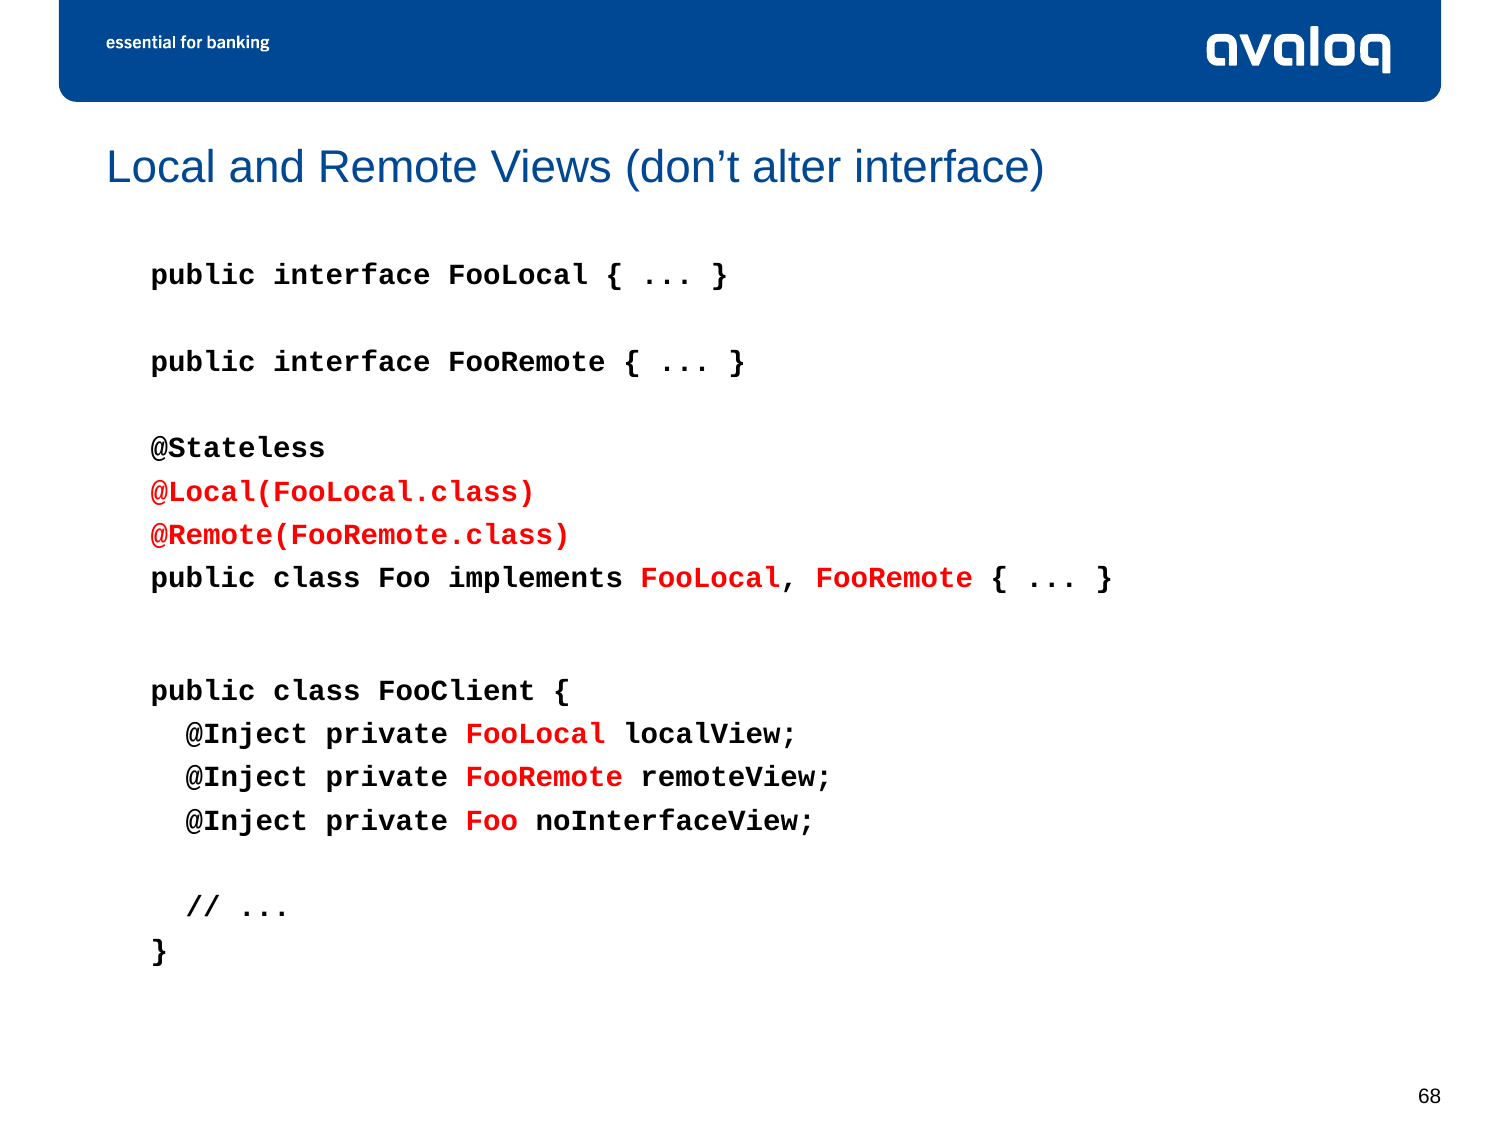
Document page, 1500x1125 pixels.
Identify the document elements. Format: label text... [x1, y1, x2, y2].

list public interface FooLocal { ... } public interface FooRemote { ... } @Stateless @Local(FooLocal.class) @Remote(FooRemote.class) public class Foo implements FooLocal, FooRemote { ... } public class FooClient { @Inject private FooLocal localView; @Inject private FooRemote remoteView; @Inject private Foo noInterfaceView; // ... } [105, 255, 1394, 1042]
slide_number 68 [1200, 1082, 1442, 1112]
title Local and Remote Views (don’t alter interface) [105, 142, 1394, 215]
